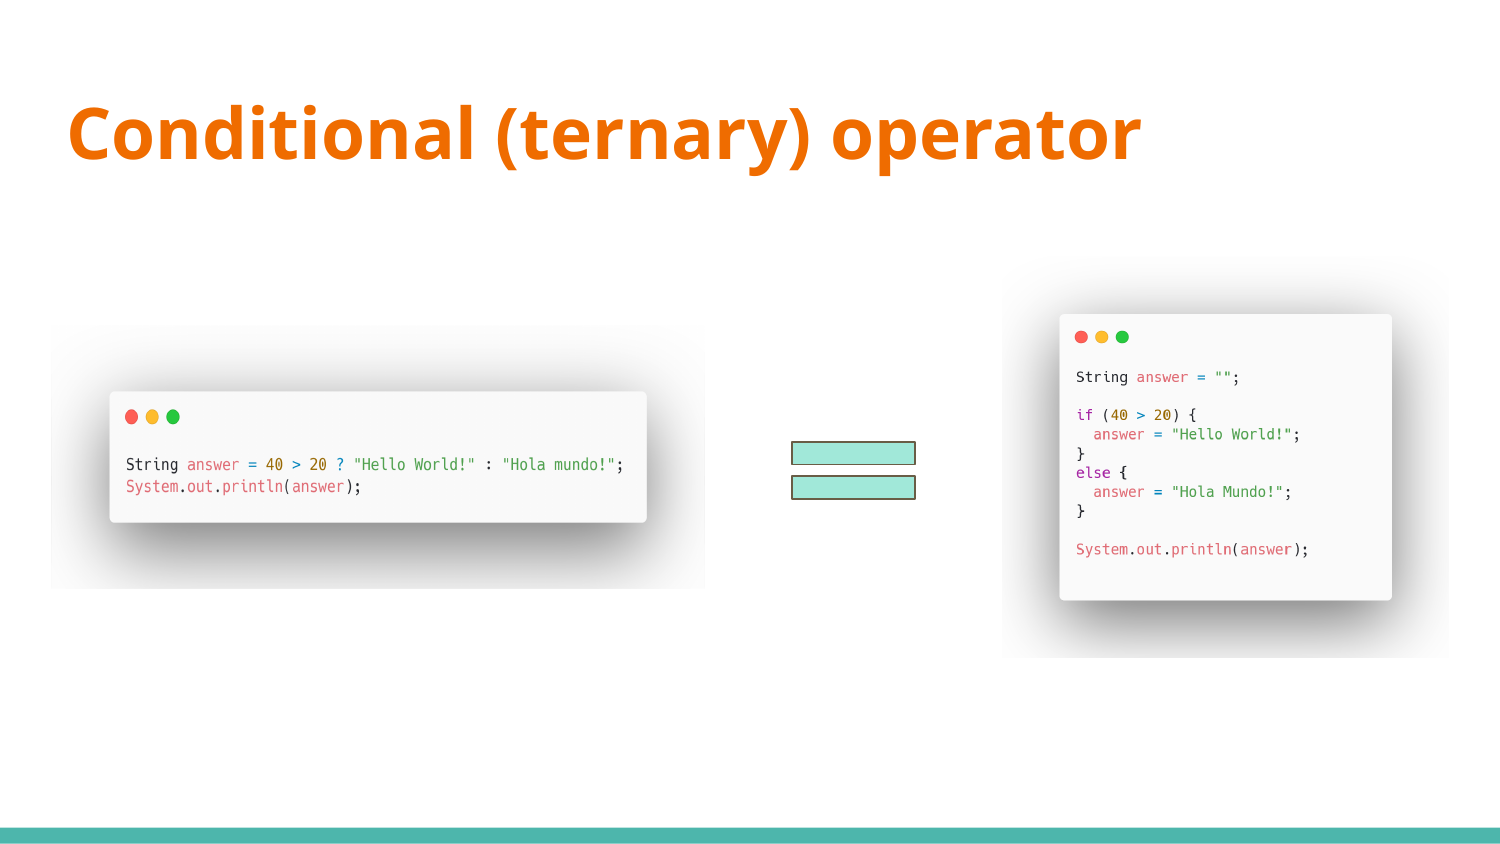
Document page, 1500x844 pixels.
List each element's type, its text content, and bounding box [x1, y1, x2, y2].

picture [50, 325, 705, 589]
title Conditional (ternary) operator [51, 72, 1449, 189]
text_box [791, 476, 915, 499]
text_box [791, 441, 915, 465]
picture [1001, 256, 1450, 658]
